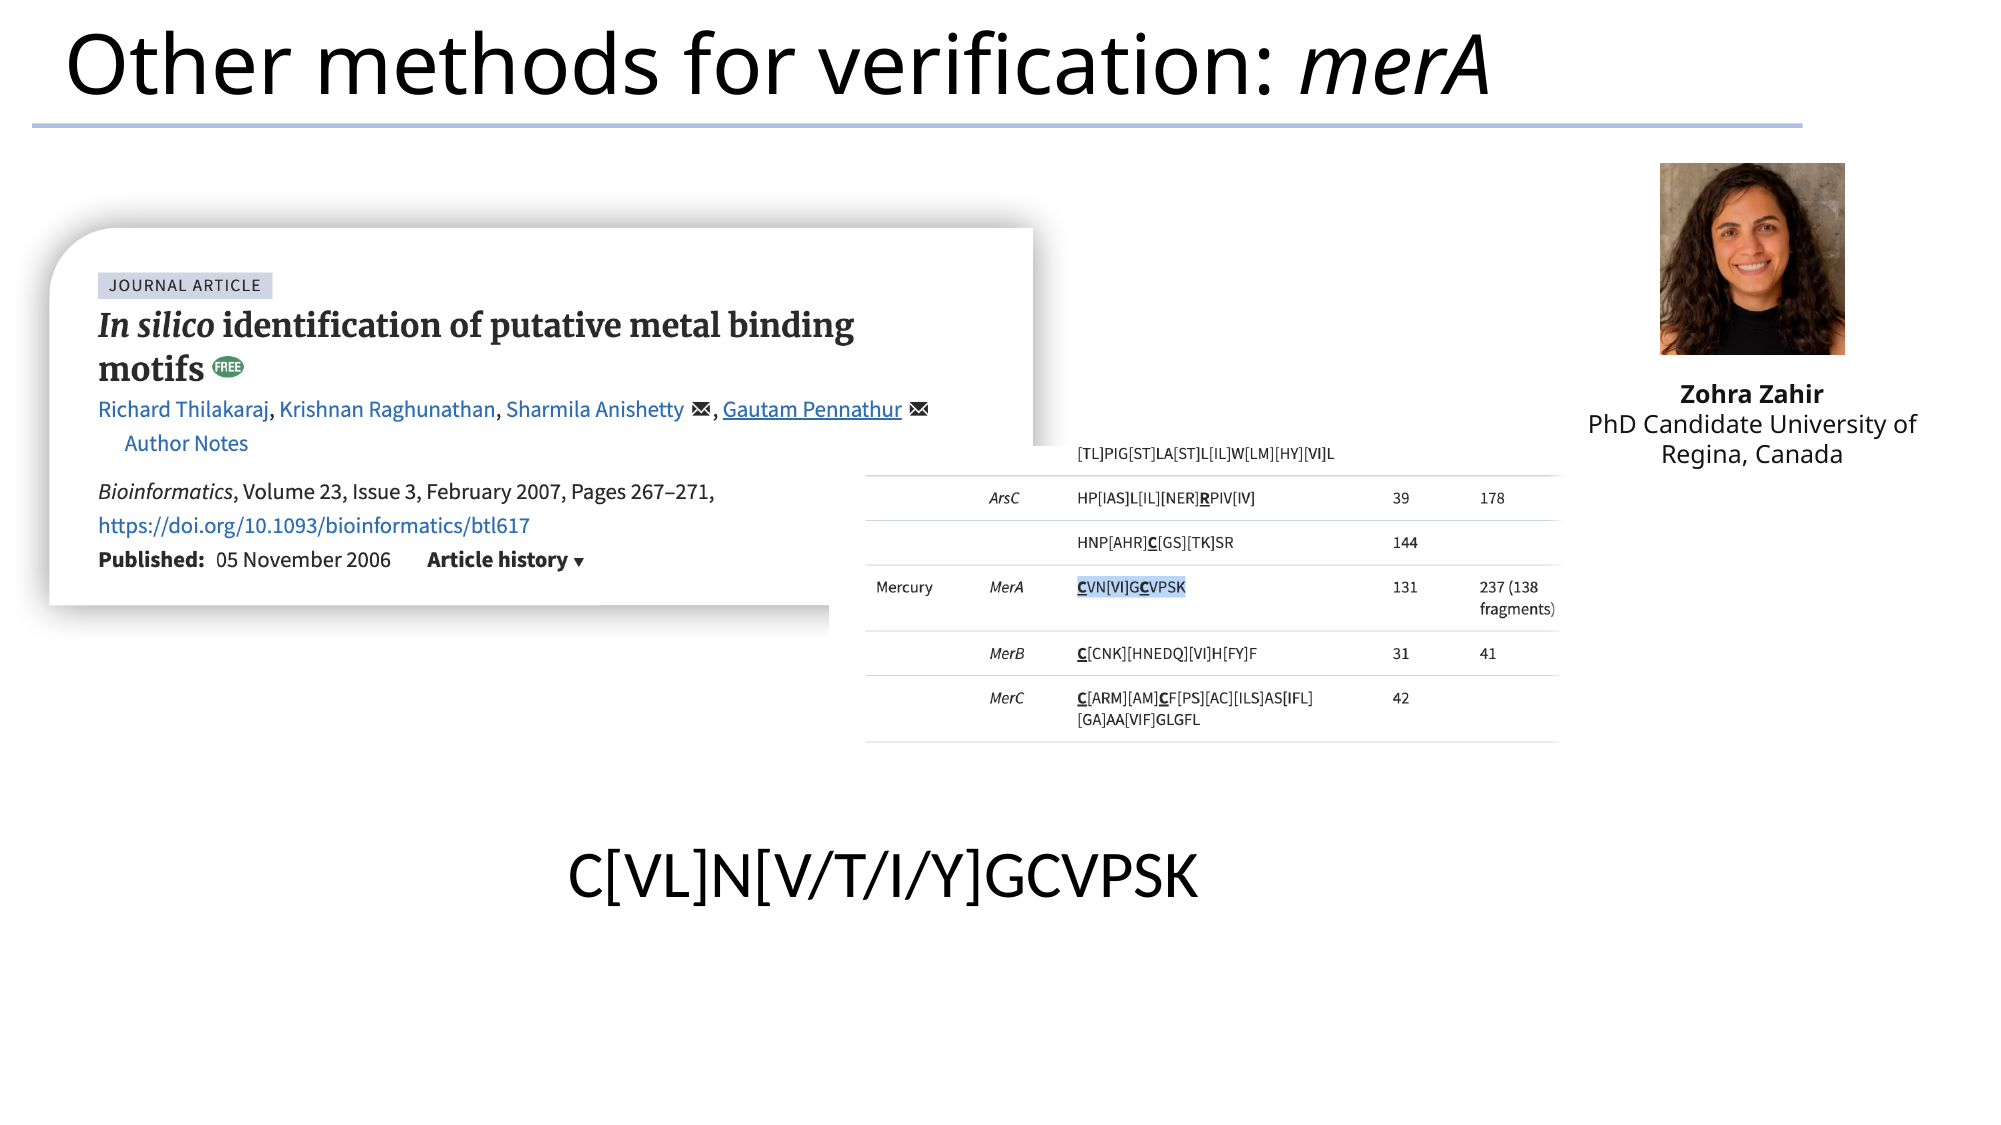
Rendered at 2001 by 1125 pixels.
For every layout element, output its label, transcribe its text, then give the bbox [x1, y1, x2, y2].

text_box Other methods for verification: merA [49, 40, 1775, 95]
text_box C[VL]N[V/T/I/Y]GCVPSK [553, 822, 1221, 918]
text_box Zohra Zahir PhD Candidate University of Regina, Canada [1558, 371, 1947, 521]
picture [56, 235, 1638, 750]
picture [1660, 163, 1845, 355]
